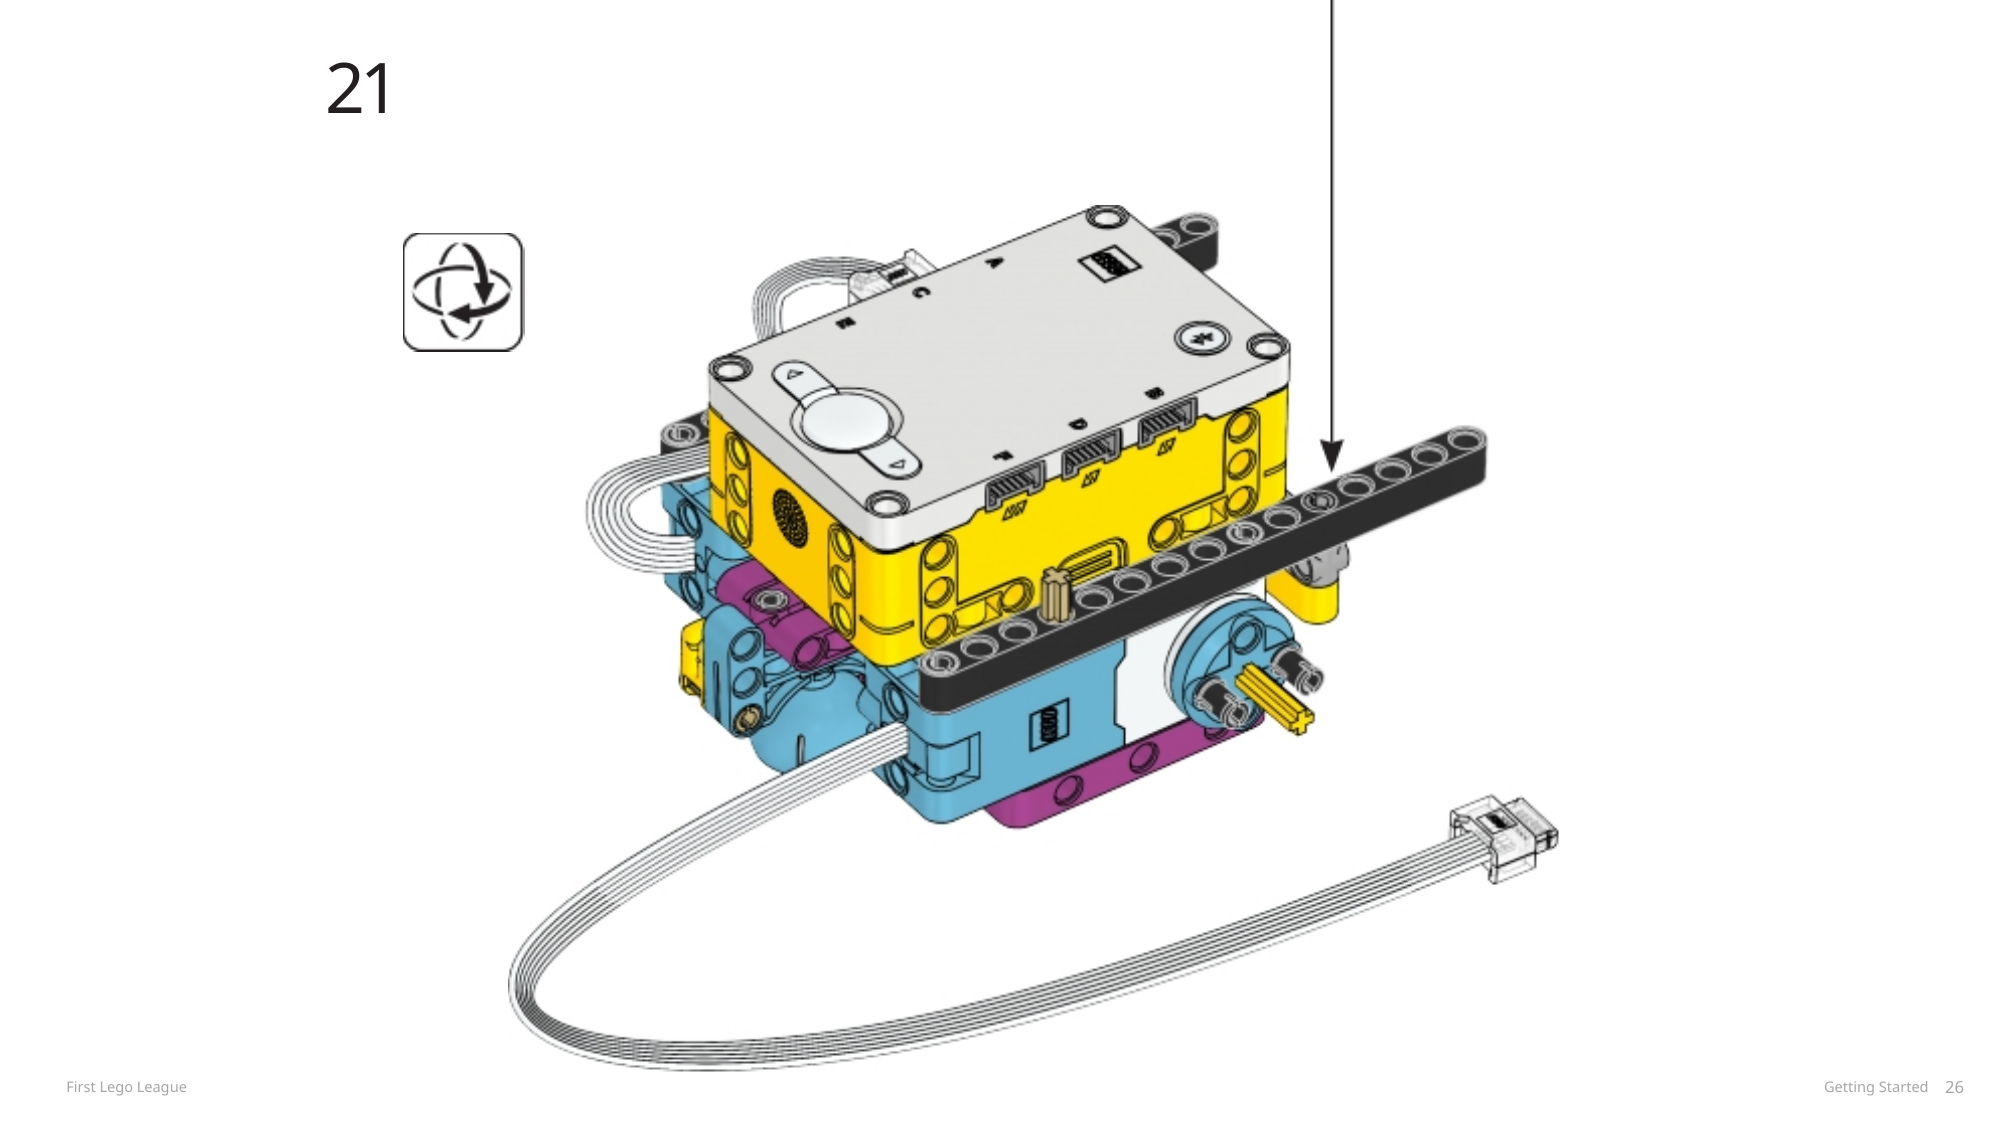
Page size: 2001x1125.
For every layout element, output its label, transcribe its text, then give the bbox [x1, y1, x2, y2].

text_box 21 [325, 41, 402, 135]
picture [403, 0, 1561, 1074]
